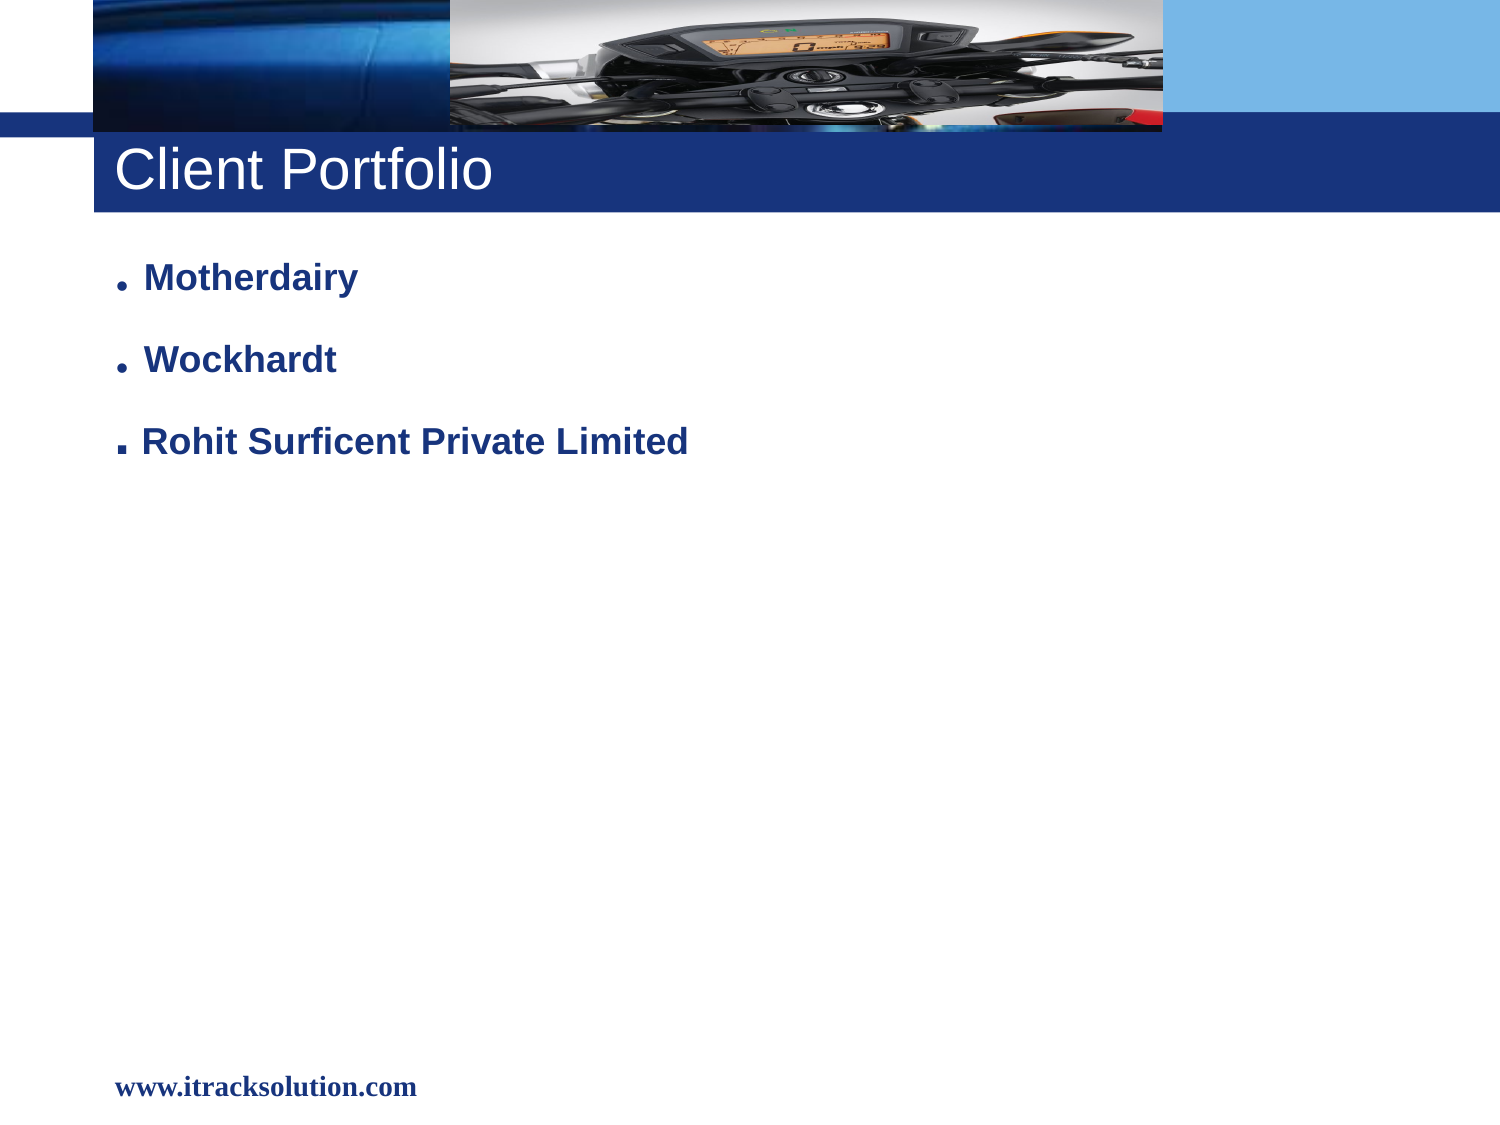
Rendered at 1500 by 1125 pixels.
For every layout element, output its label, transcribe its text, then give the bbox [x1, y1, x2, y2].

title Client Portfolio [99, 119, 1413, 213]
picture [93, 0, 1163, 132]
list . Motherdairy . Wockhardt . Rohit Surficent Private Limited [99, 224, 1451, 1026]
slide_number www.itracksolution.com [99, 1059, 451, 1111]
